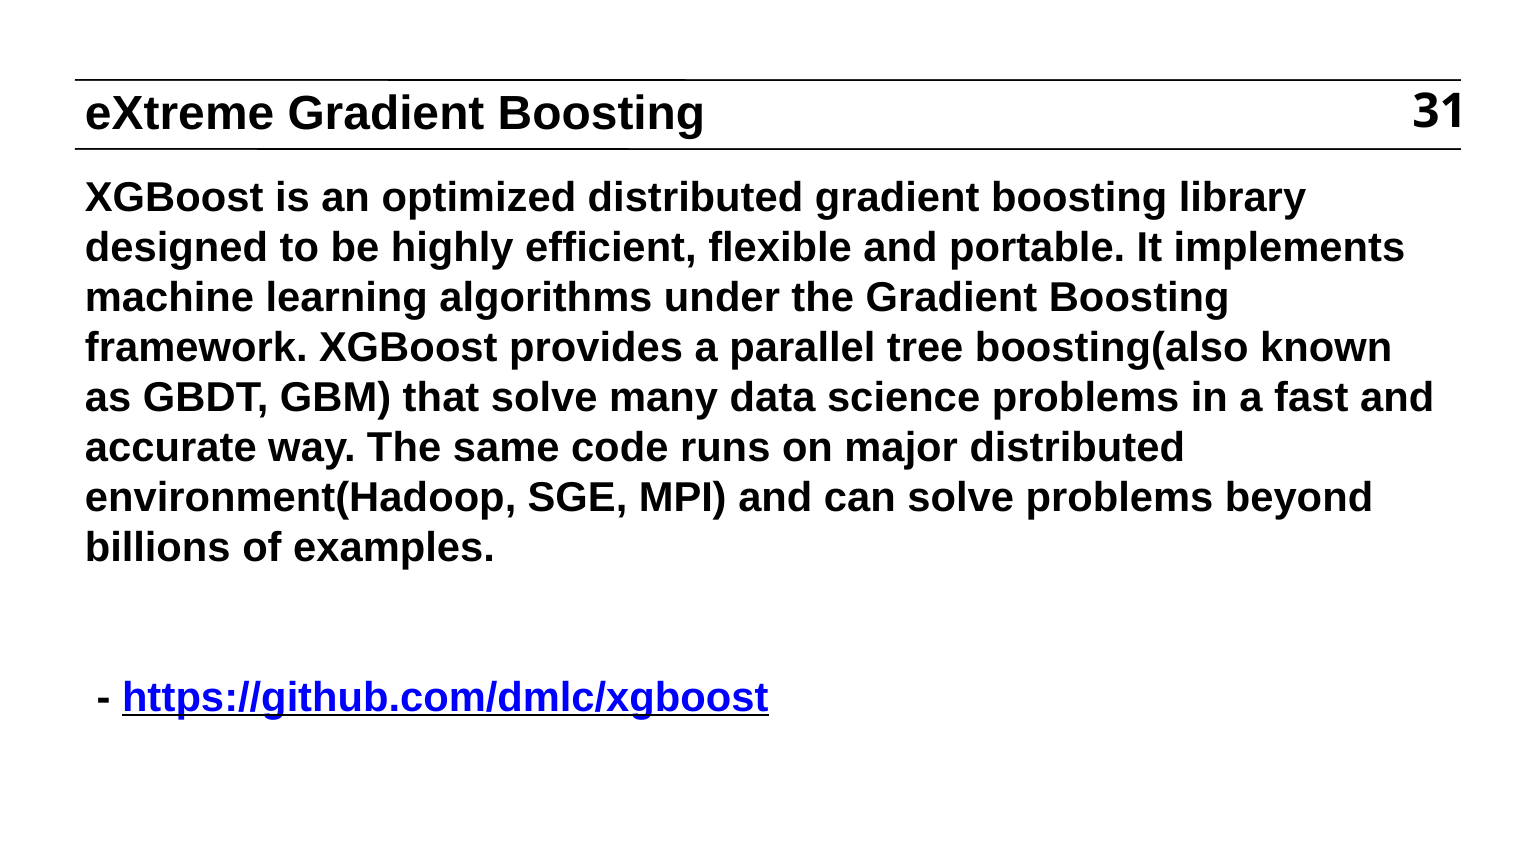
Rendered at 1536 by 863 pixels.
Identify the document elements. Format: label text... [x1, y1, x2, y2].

title eXtreme Gradient Boosting [76, 82, 1369, 160]
list XGBoost is an optimized distributed gradient boosting library designed to be highly efficient, flexible and portable. It implements machine learning algorithms under the Gradient Boosting framework. XGBoost provides a parallel tree boosting(also known as GBDT, GBM) that solve many data science problems in a fast and accurate way. The same code runs on major distributed environment(Hadoop, SGE, MPI) and can solve problems beyond billions of examples. - https://github.com/dmlc/xgboost [76, 160, 1460, 823]
slide_number 31 [1410, 83, 1470, 142]
